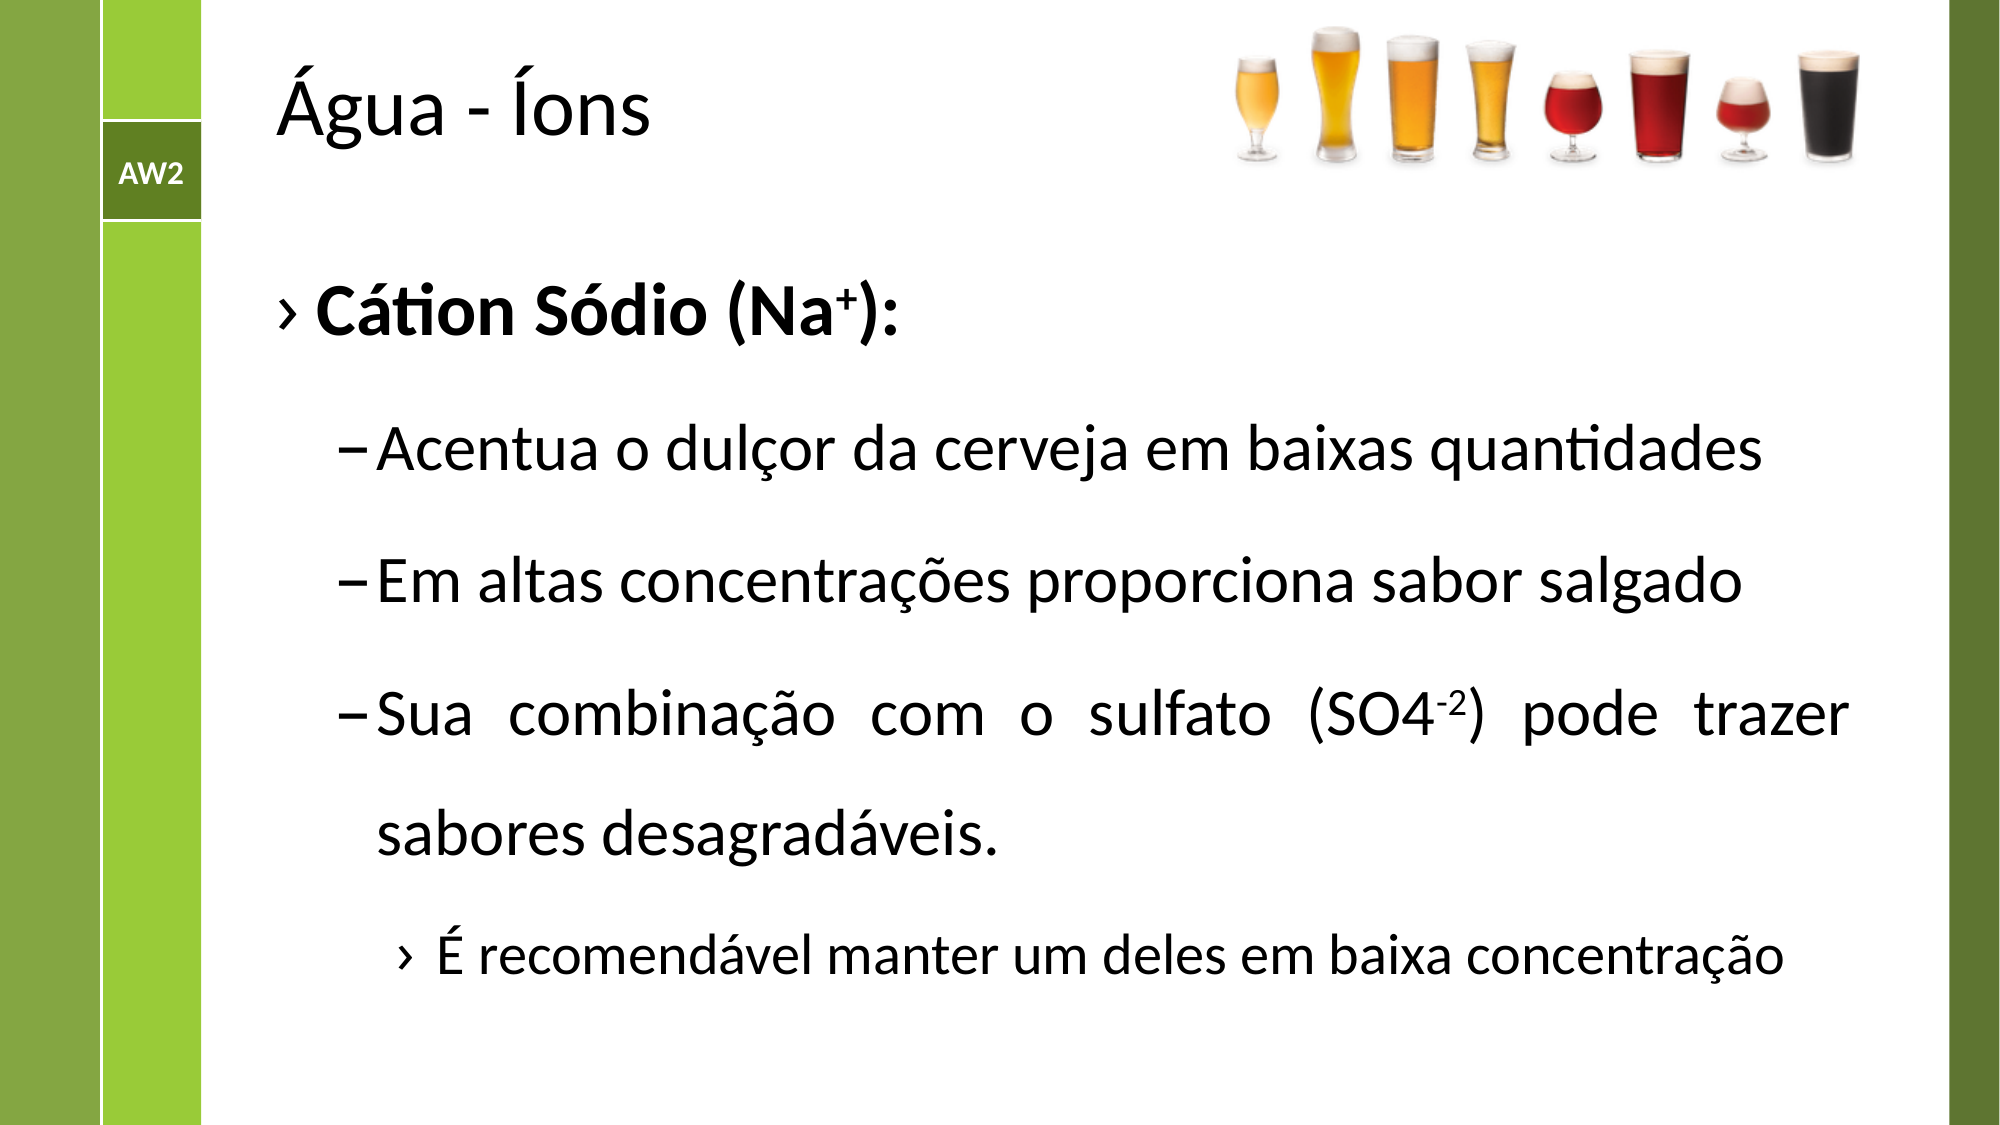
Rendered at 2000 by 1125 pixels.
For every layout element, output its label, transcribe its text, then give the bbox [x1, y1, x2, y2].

list Cátion Sódio (Na+): Acentua o dulçor da cerveja em baixas quantidades Em altas concentrações proporciona sabor salgado Sua combinação com o sulfato (SO4-2) pode trazer sabores desagradáveis. É recomendável manter um deles em baixa concentração [261, 208, 1867, 1094]
title Água - Íons [261, 29, 1867, 161]
picture [1224, 19, 1869, 177]
